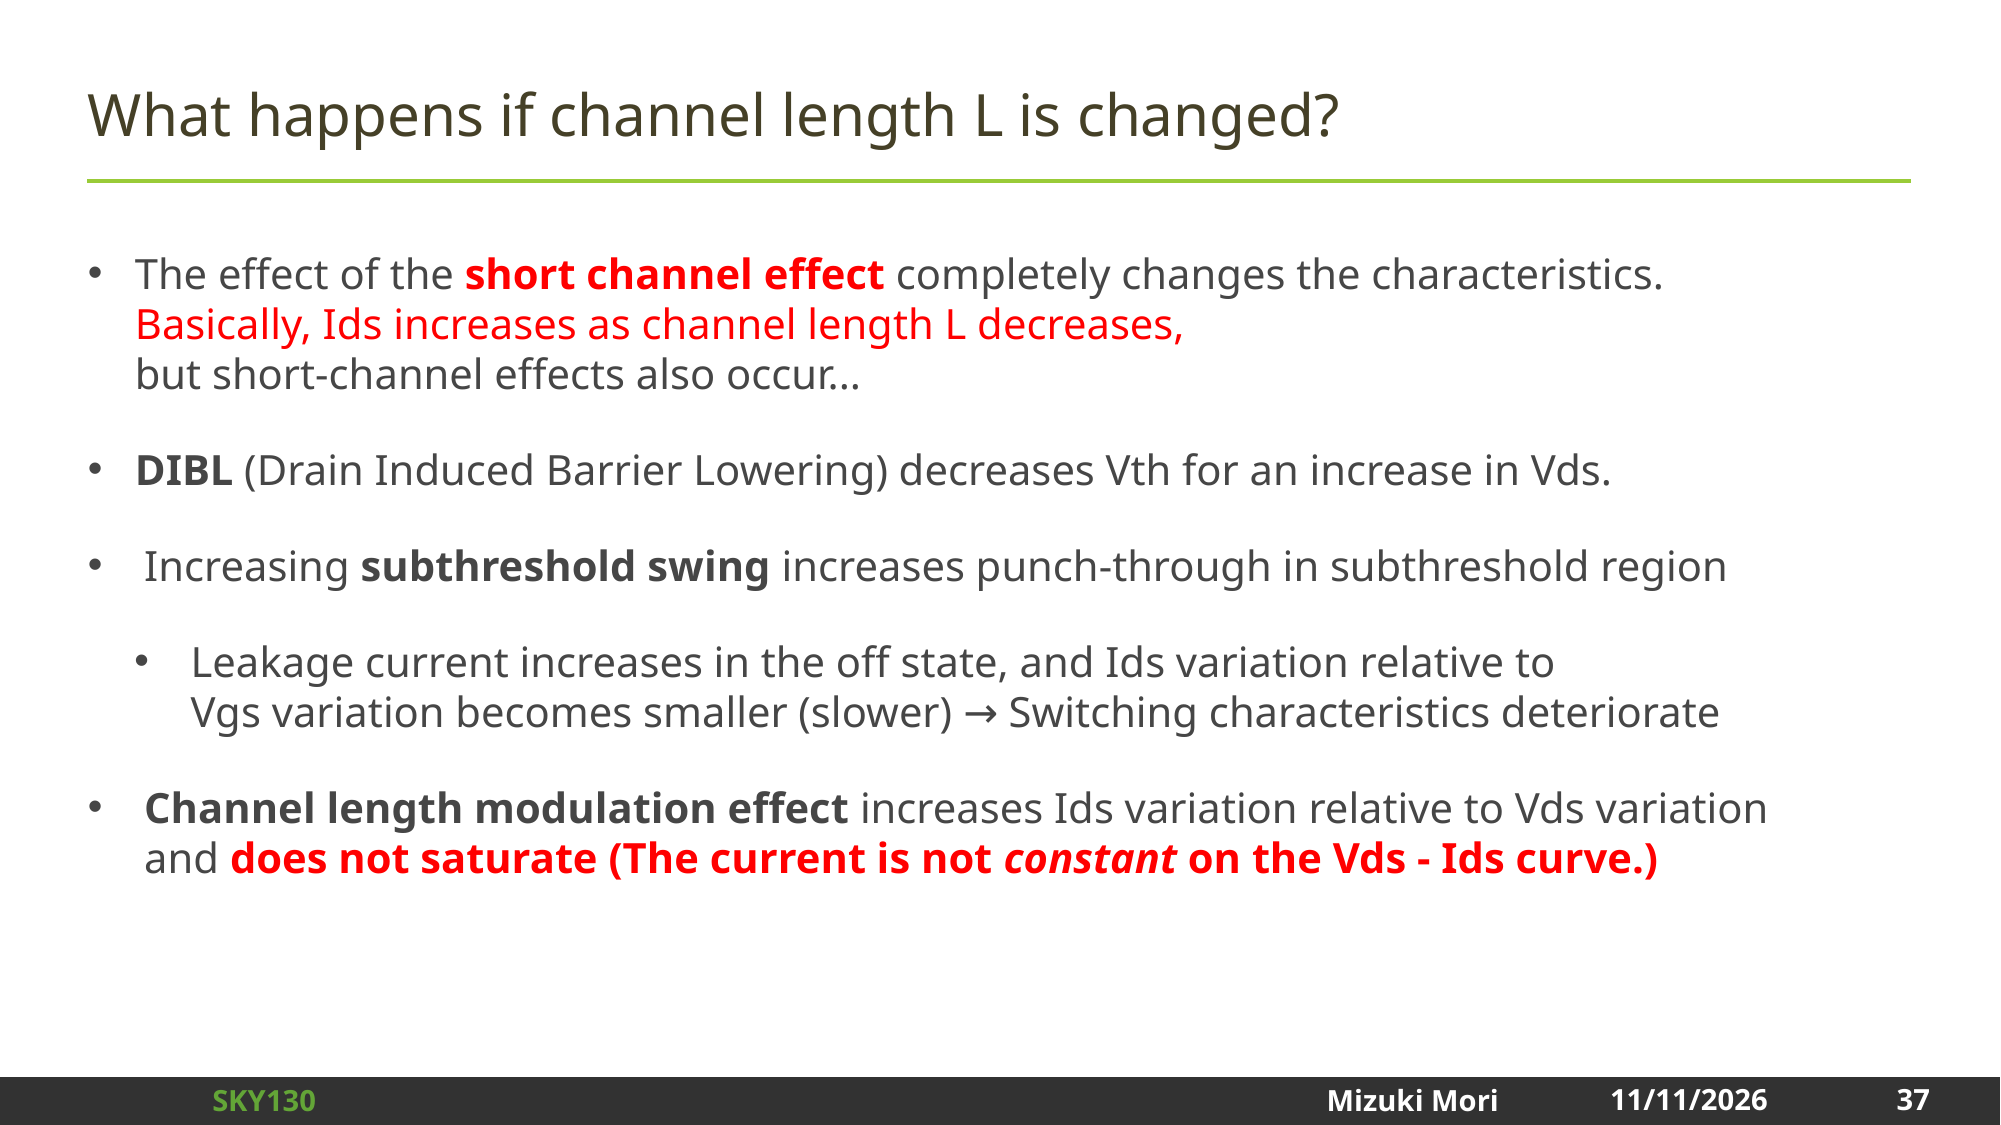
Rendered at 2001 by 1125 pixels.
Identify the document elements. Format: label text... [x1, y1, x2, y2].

title What happens if channel length L is changed? [72, 70, 1912, 163]
slide_number 37 [1826, 1076, 2000, 1125]
list The effect of the short channel effect completely changes the characteristics. Basically, Ids increases as channel length L decreases, but short-channel effects also occur... DIBL (Drain Induced Barrier Lowering) decreases Vth for an increase in Vds. Increasing subthreshold swing increases punch-through in subthreshold region Leakage current increases in the off state, and Ids variation relative to Vgs variation becomes smaller (slower) → Switching characteristics deteriorate Channel length modulation effect increases Ids variation relative to Vds variation and does not saturate (The current is not constant on the Vds - Ids curve.) [72, 239, 1912, 995]
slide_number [1550, 1077, 1826, 1125]
picture [0, 1077, 1550, 1125]
